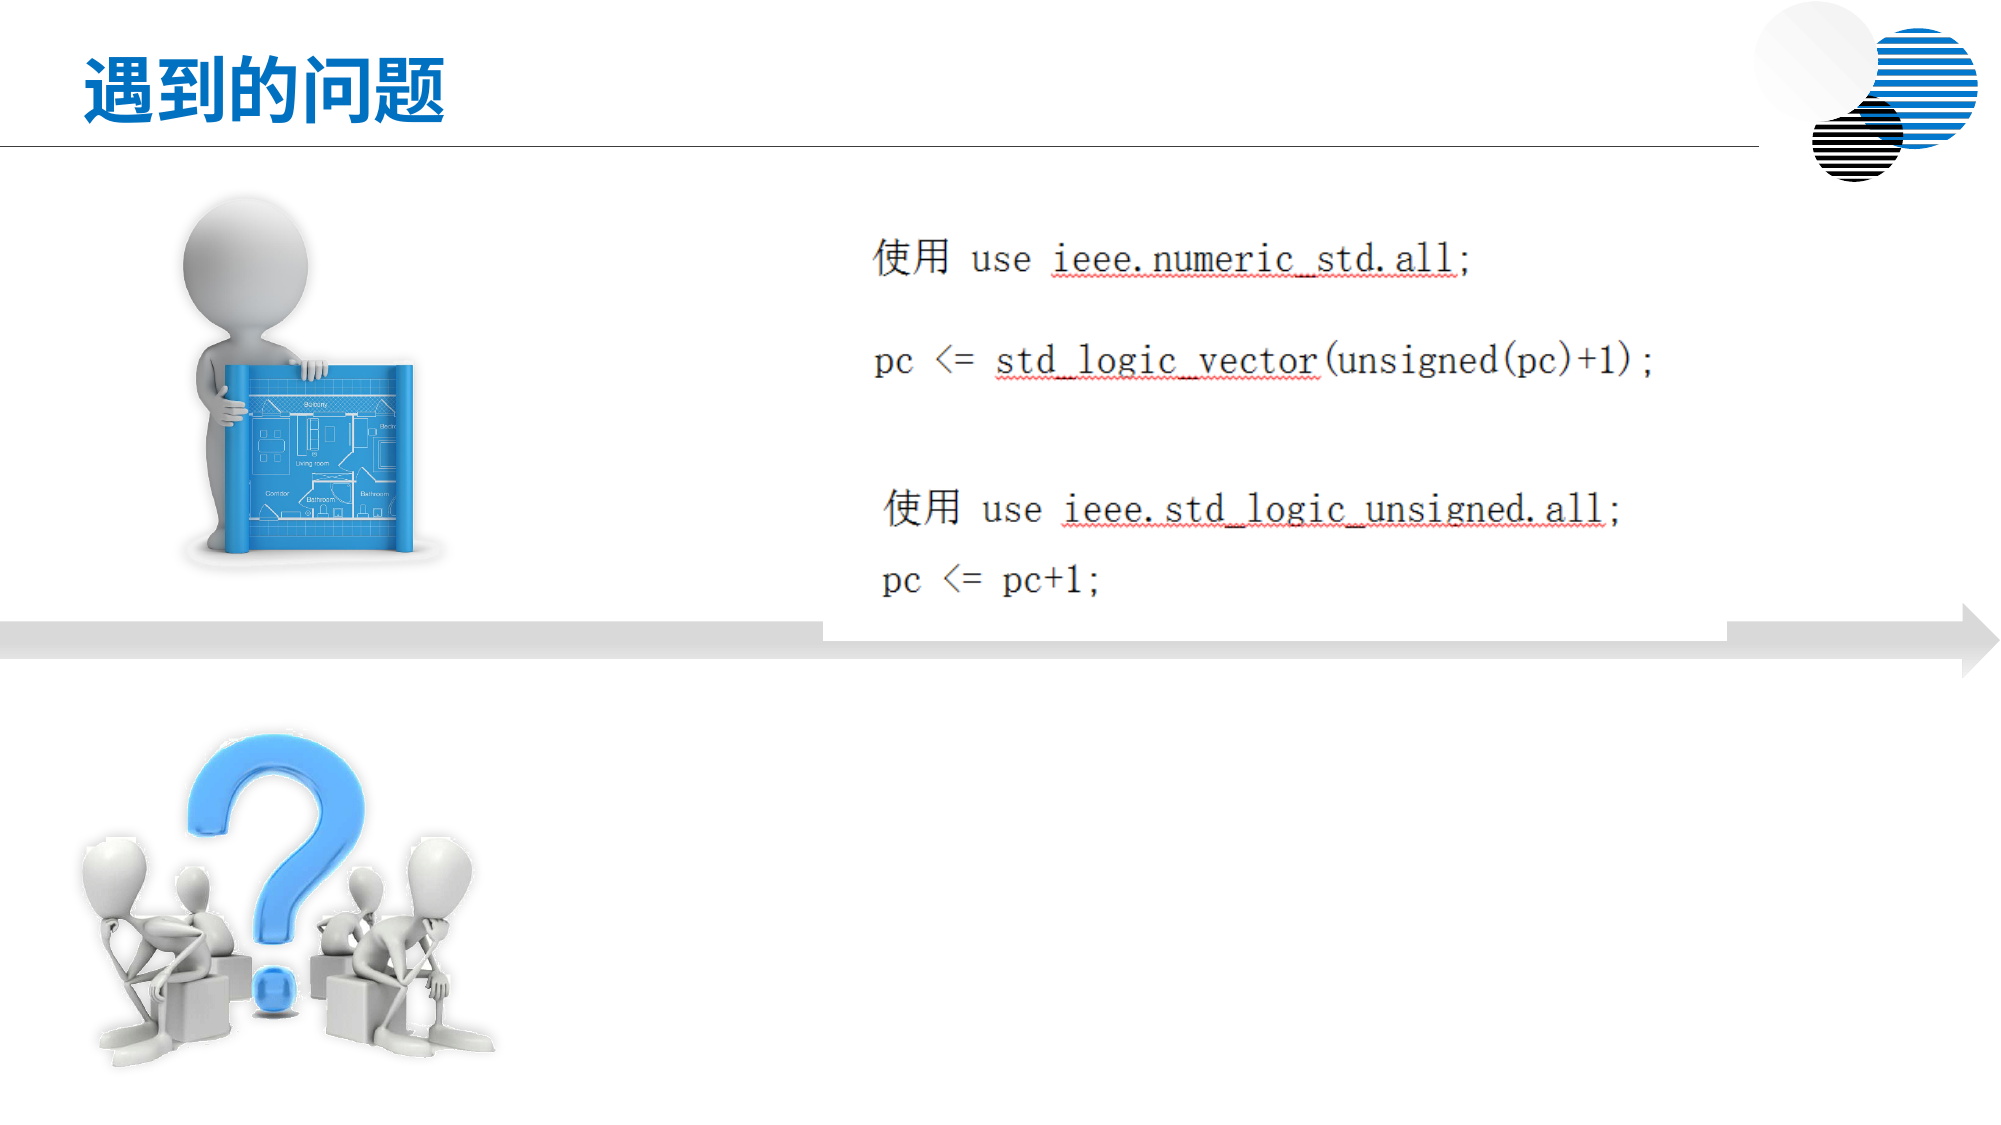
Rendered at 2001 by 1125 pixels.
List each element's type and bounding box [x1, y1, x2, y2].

picture [823, 151, 1727, 641]
text_box [0, 600, 2000, 681]
text_box [0, 1, 1979, 181]
picture [0, 679, 578, 1122]
picture [132, 168, 471, 599]
